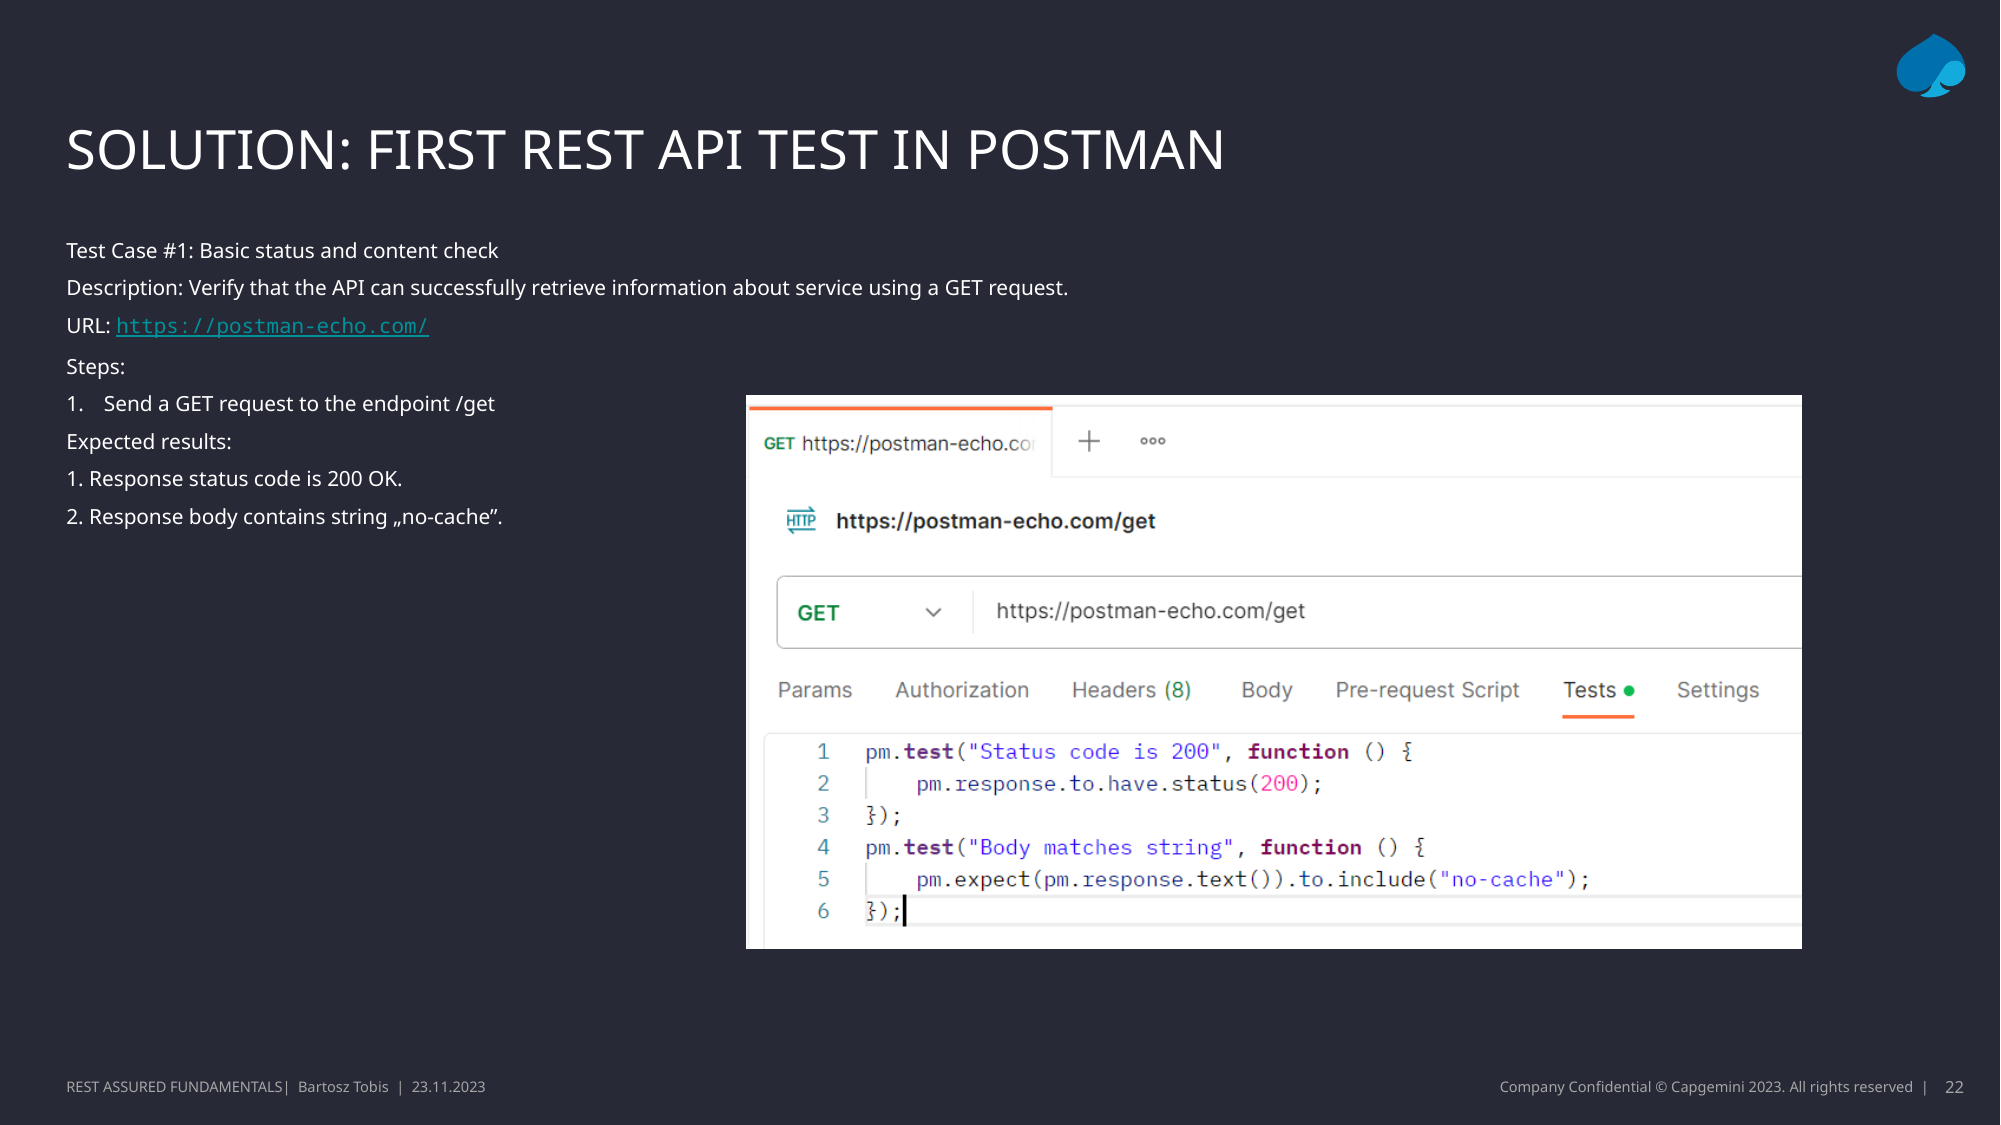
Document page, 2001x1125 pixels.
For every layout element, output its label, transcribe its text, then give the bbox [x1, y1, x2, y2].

list Test Case #1: Basic status and content check Description: Verify that the API can successfully retrieve information about service using a GET request. URL: https://postman-echo.com/ Steps: Send a GET request to the endpoint /get Expected results: 1. Response status code is 200 OK. 2. Response body contains string „no-cache”. [66, 237, 1074, 563]
picture [746, 395, 1802, 949]
title Solution: FIRST REST API TEST IN POSTMAN [66, 63, 1863, 182]
